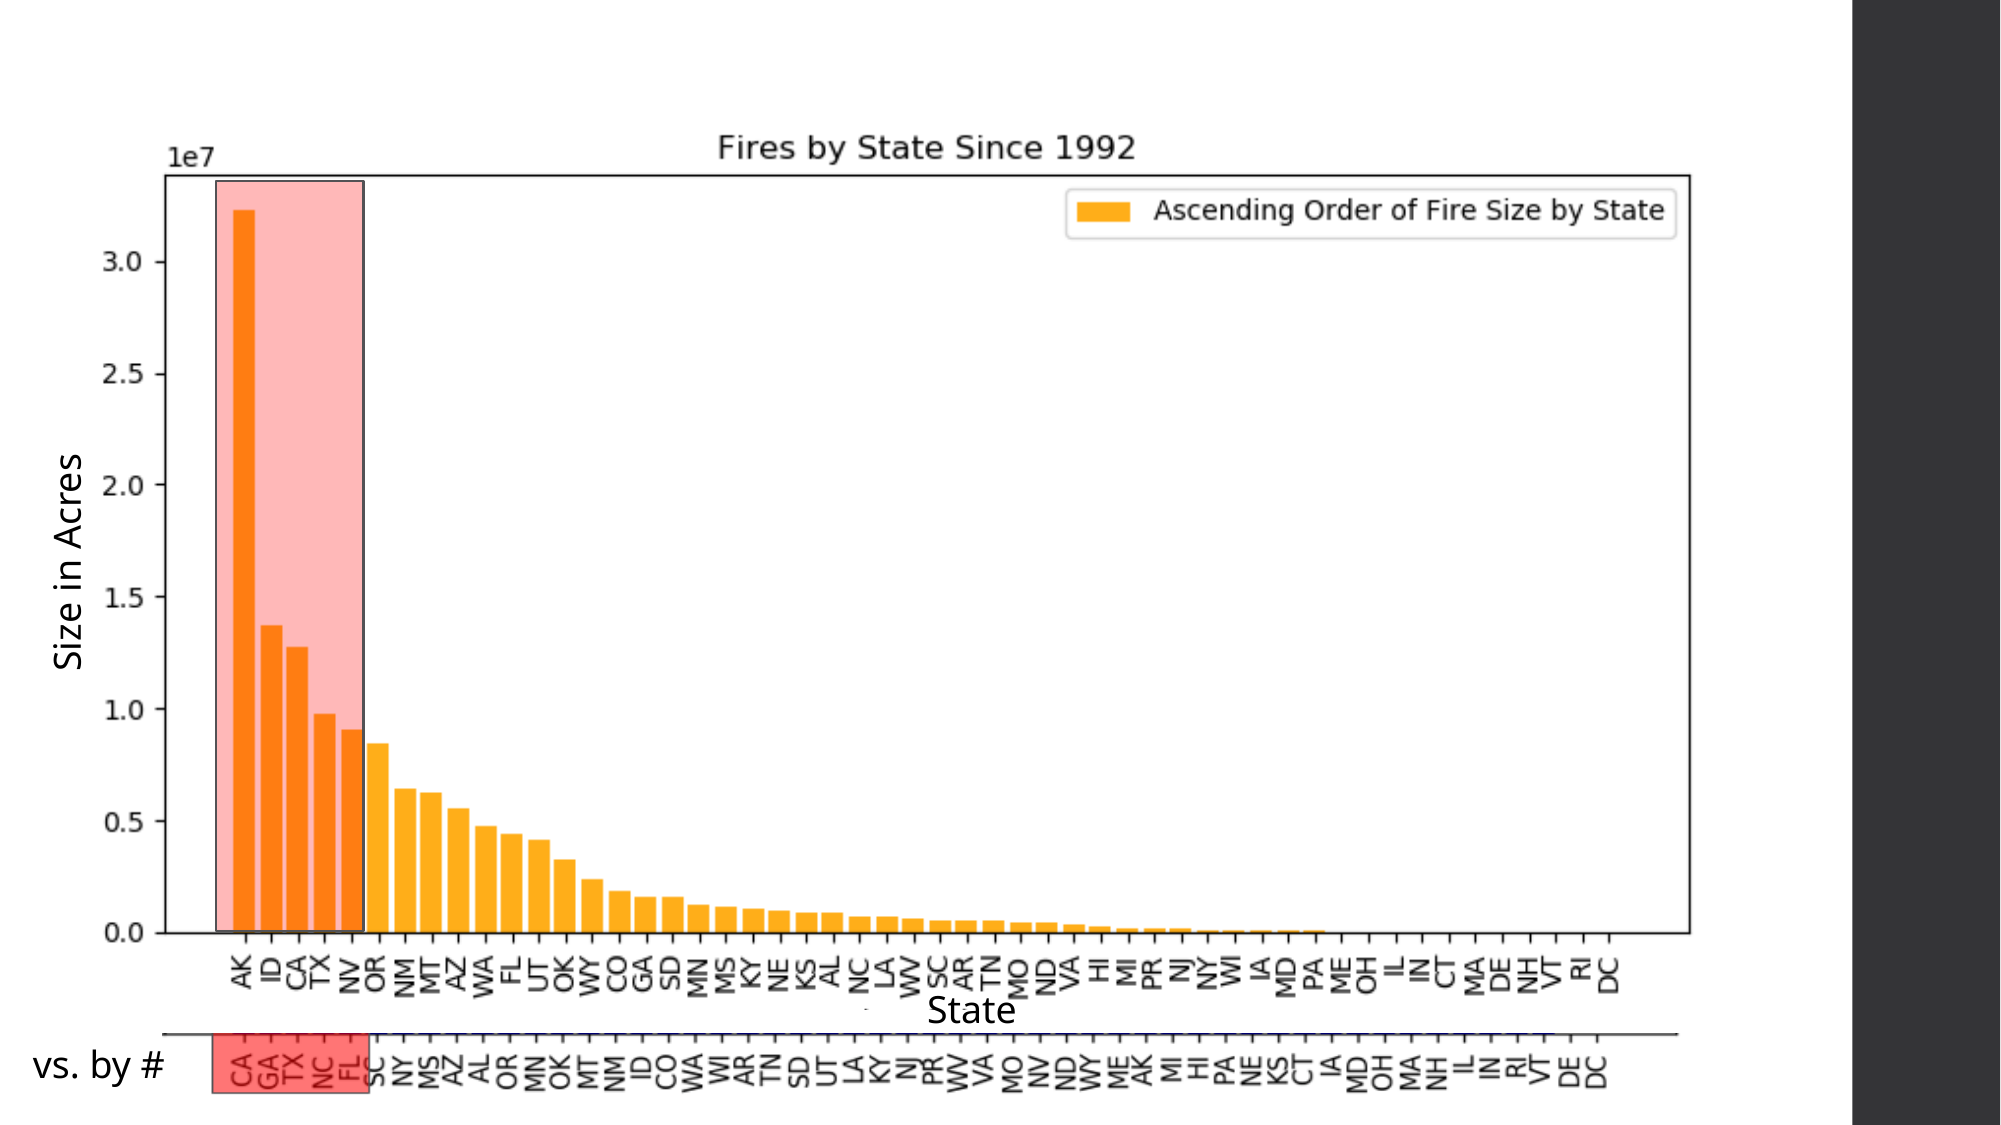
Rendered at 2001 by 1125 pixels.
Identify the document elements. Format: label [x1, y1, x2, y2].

text_box [17, 57, 1790, 1103]
